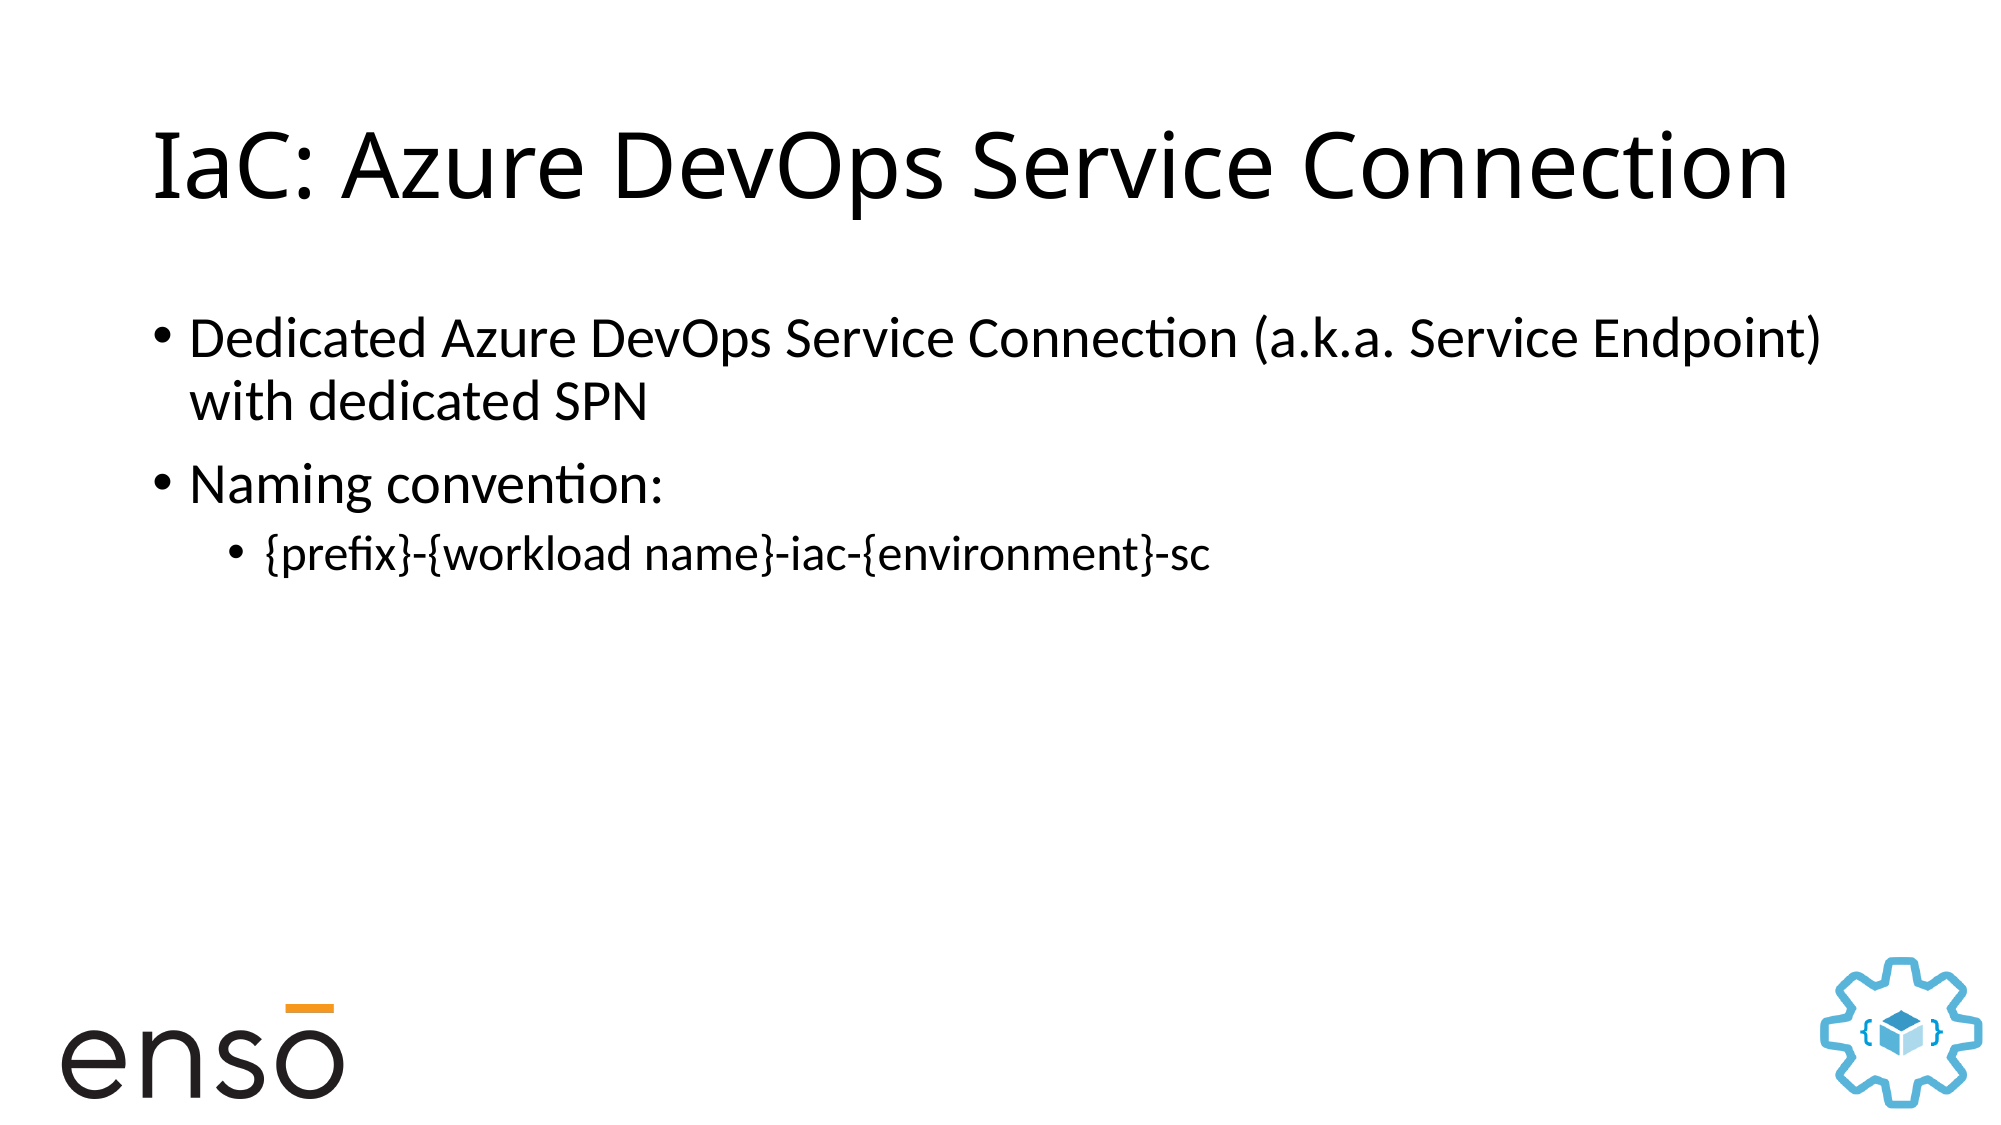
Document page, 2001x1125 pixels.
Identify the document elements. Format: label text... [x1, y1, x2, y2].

picture [61, 1004, 344, 1099]
list Dedicated Azure DevOps Service Connection (a.k.a. Service Endpoint) with dedicated SPN Naming convention: {prefix}-{workload name}-iac-{environment}-sc [137, 299, 1863, 1014]
title IaC: Azure DevOps Service Connection [137, 59, 1863, 278]
picture [1802, 940, 2000, 1125]
